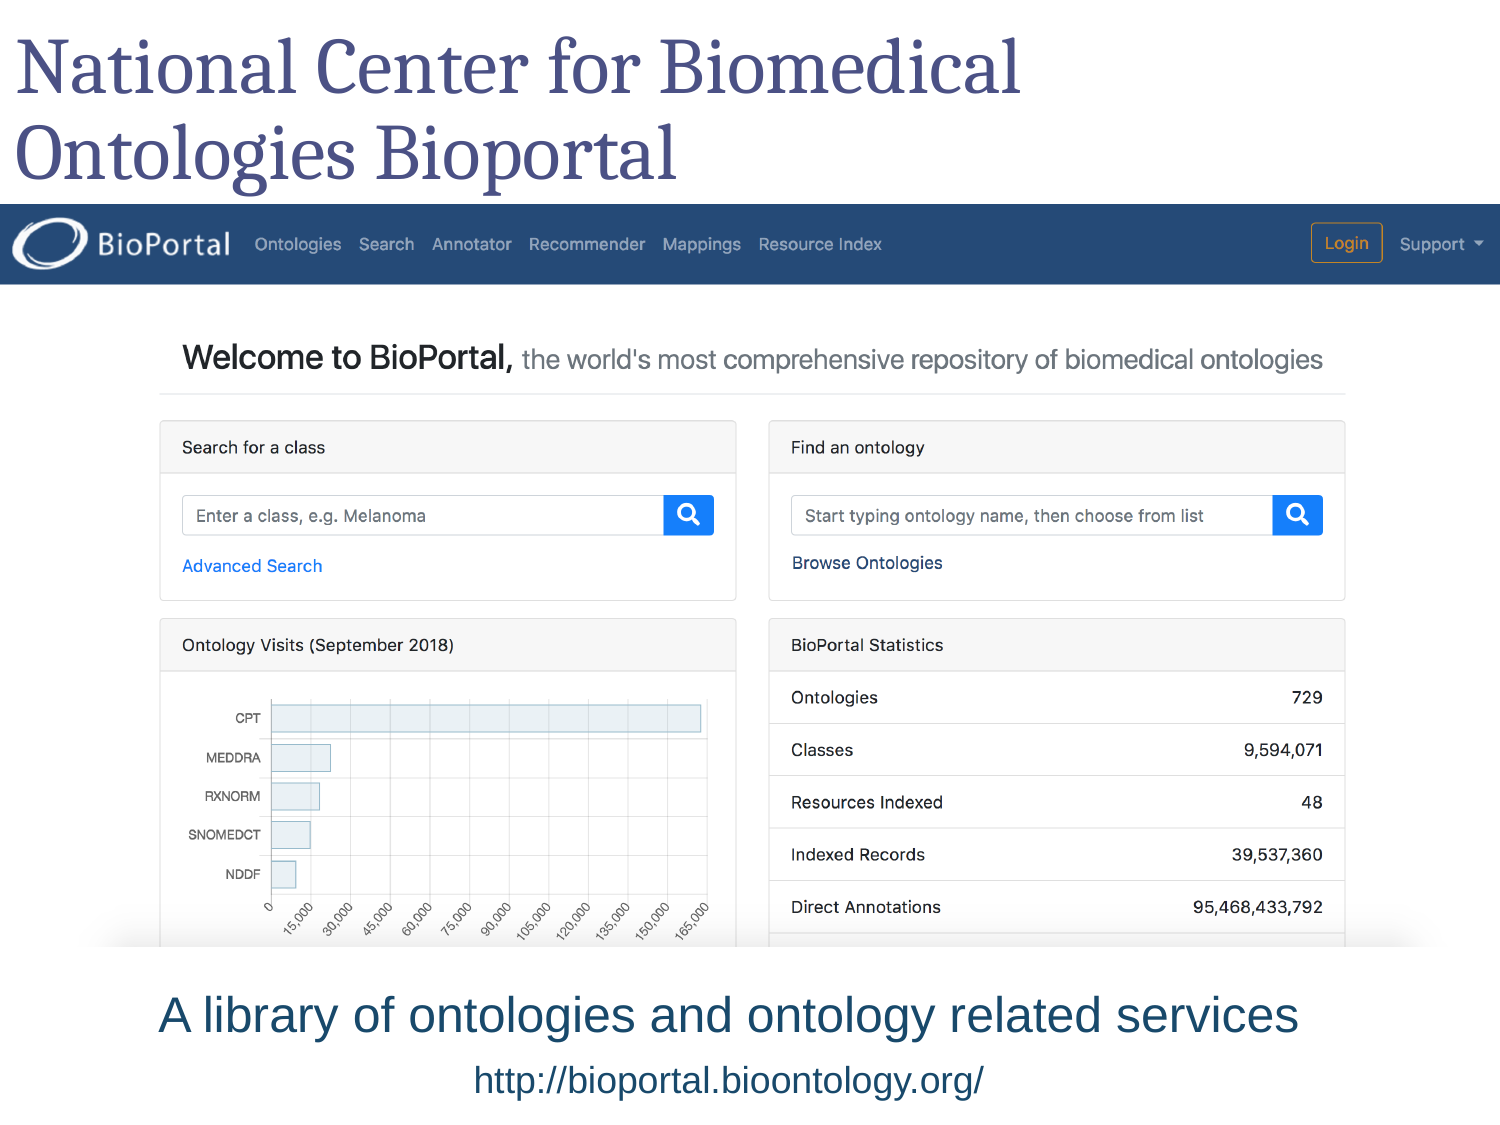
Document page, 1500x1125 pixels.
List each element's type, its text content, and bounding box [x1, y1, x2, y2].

text_box A library of ontologies and ontology related services [65, 975, 1393, 1050]
text_box http://bioportal.bioontology.org/ [458, 1048, 1000, 1109]
title National Center for Biomedical Ontologies Bioportal [0, 17, 1374, 204]
picture [0, 204, 1500, 948]
